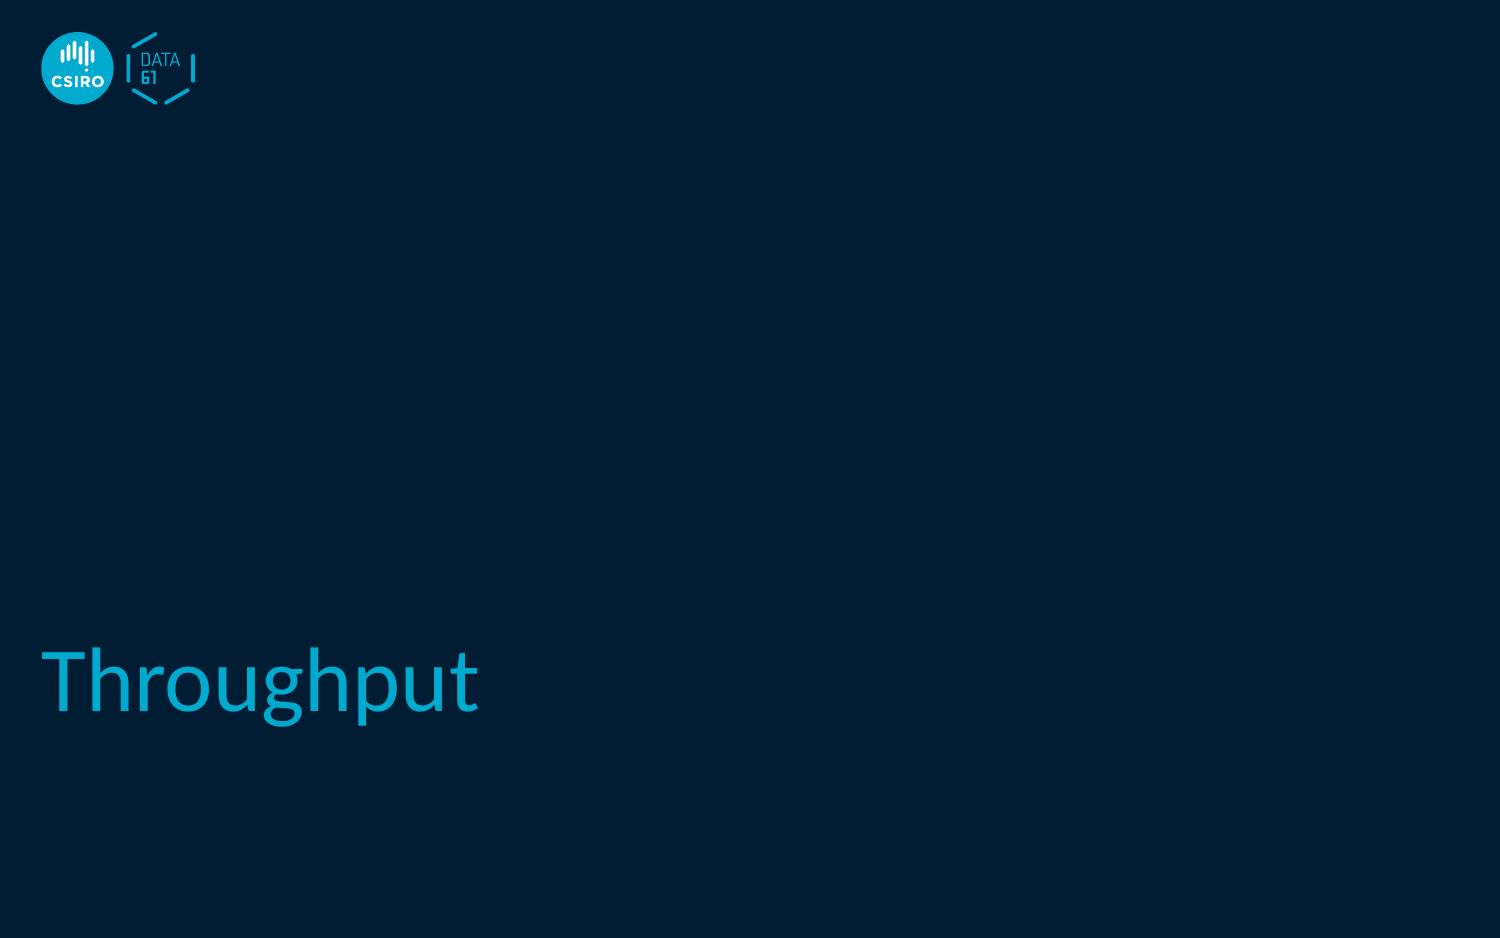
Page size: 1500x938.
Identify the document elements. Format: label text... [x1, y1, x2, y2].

list Throughput [41, 232, 1199, 732]
